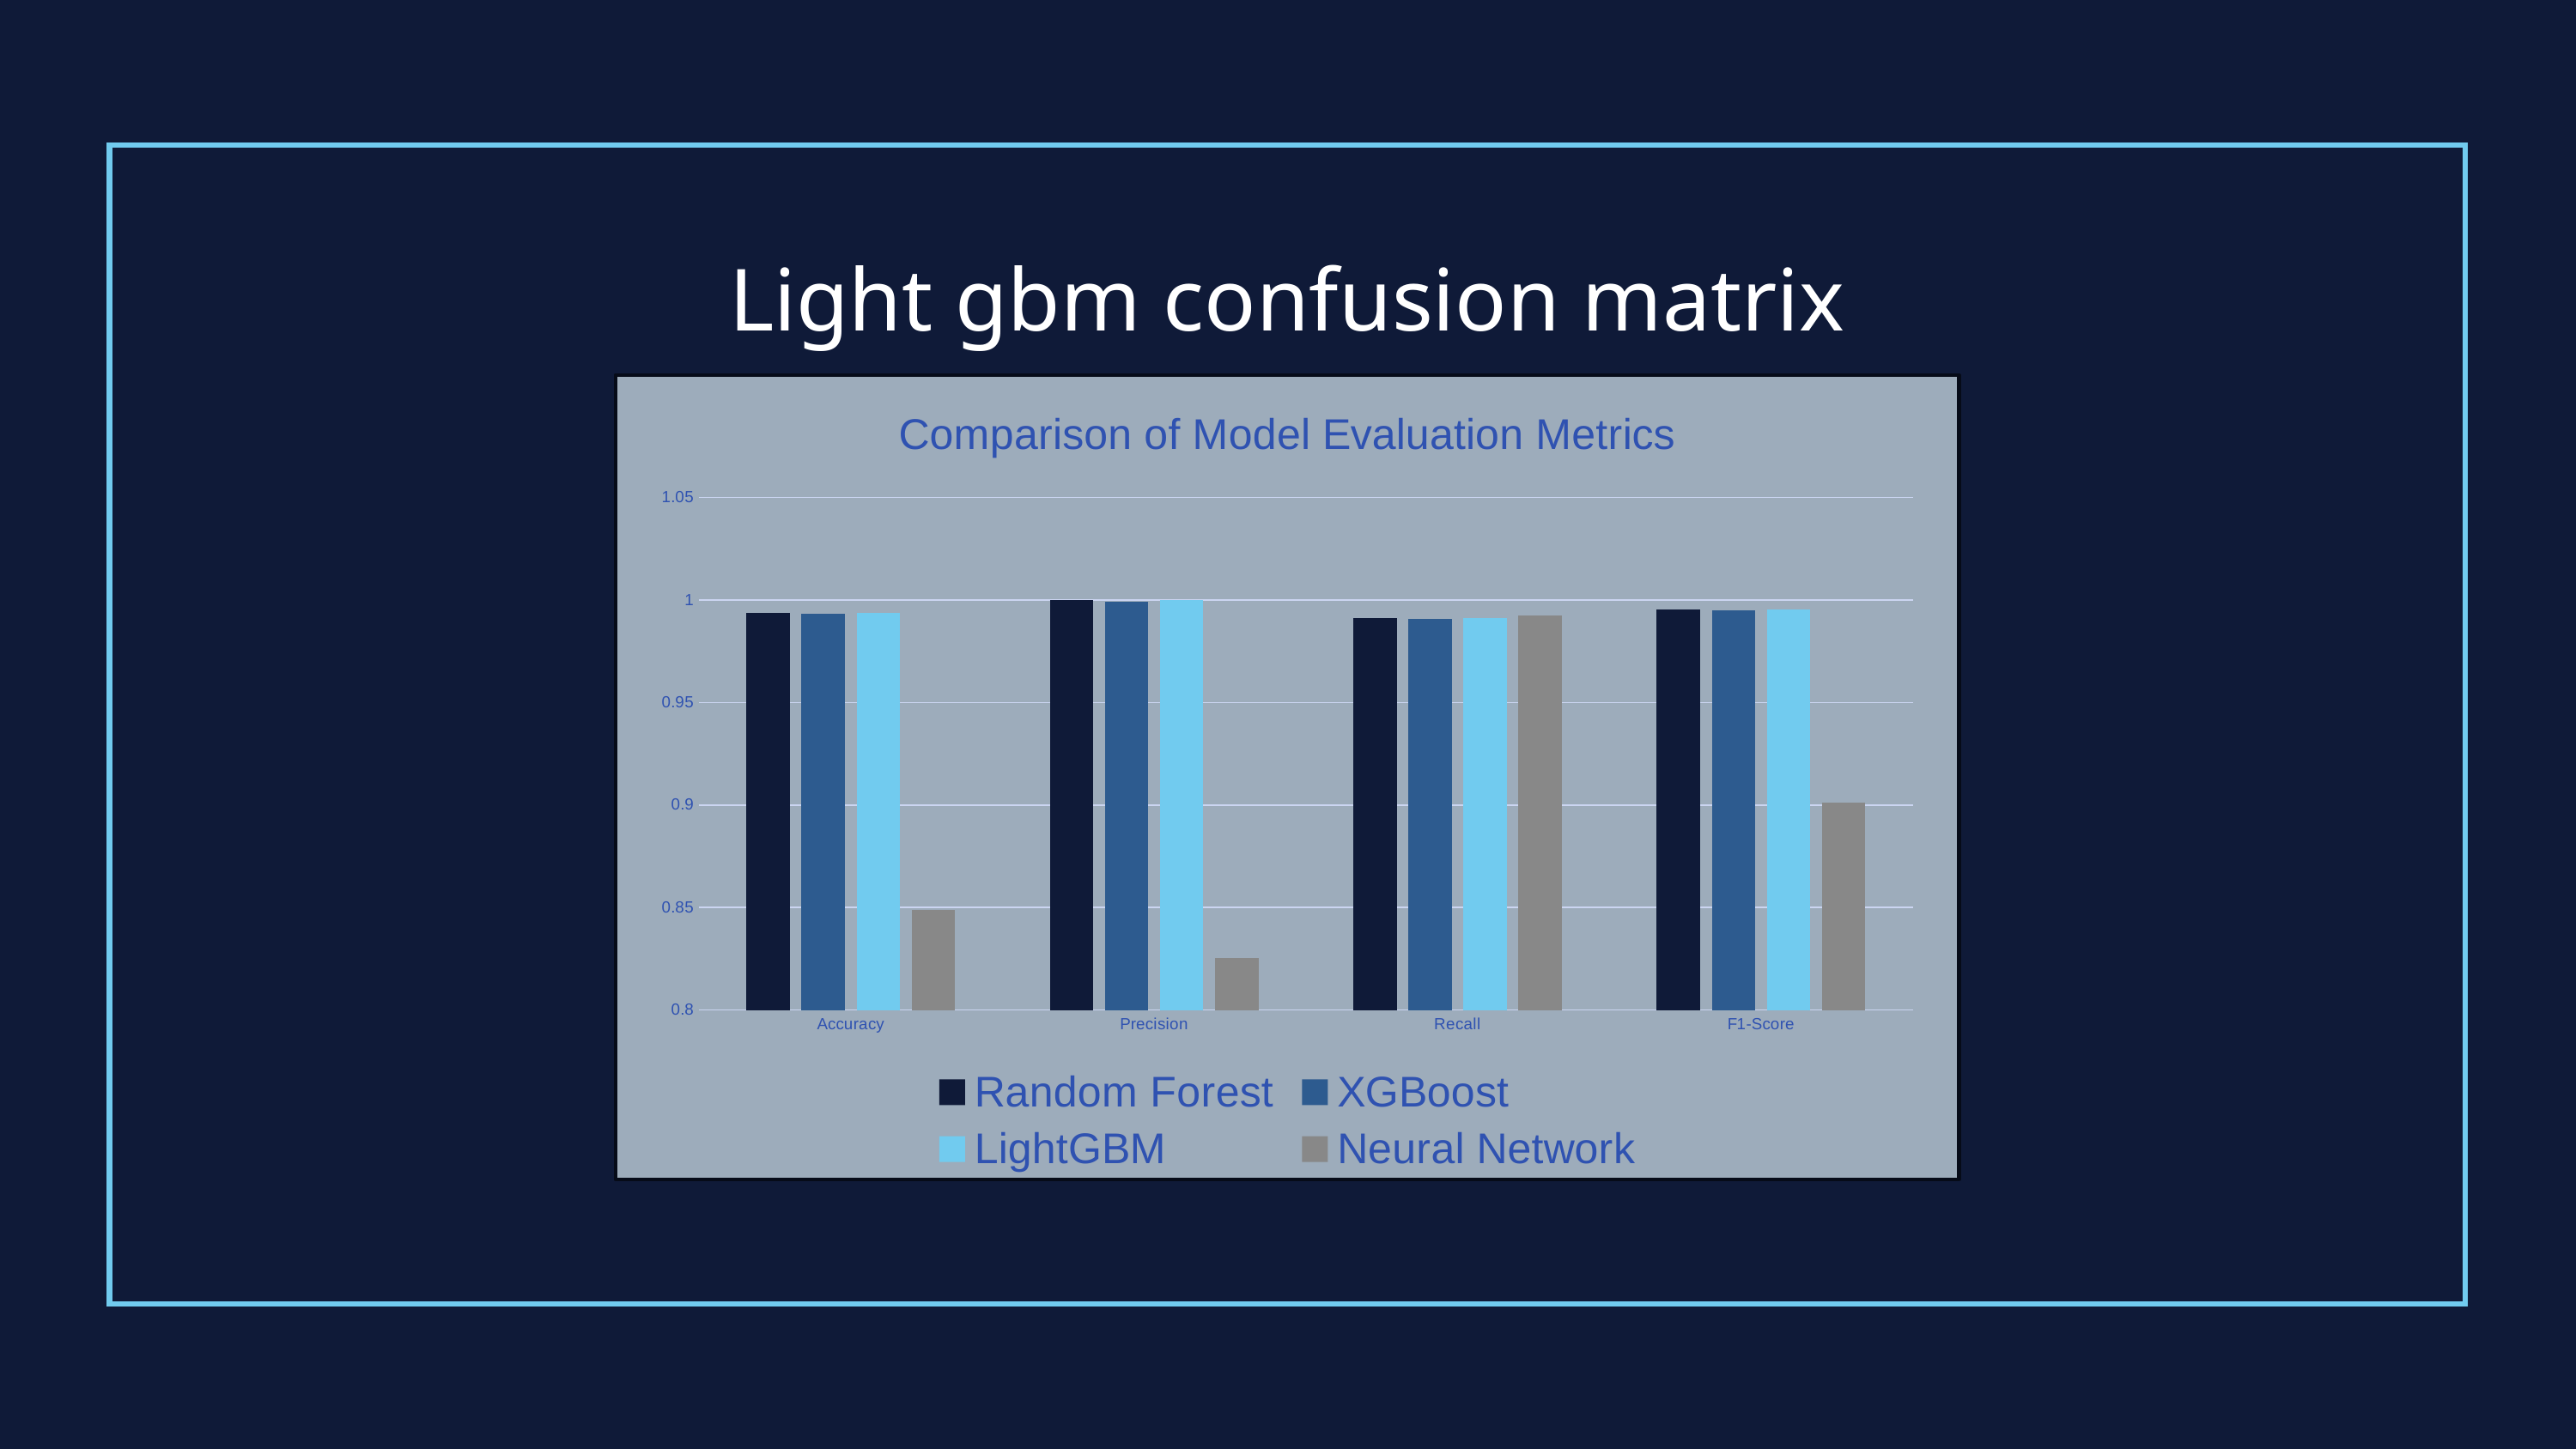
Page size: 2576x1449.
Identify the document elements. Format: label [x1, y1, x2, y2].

text_box [109, 118, 2465, 1304]
text_box [615, 374, 1959, 1183]
